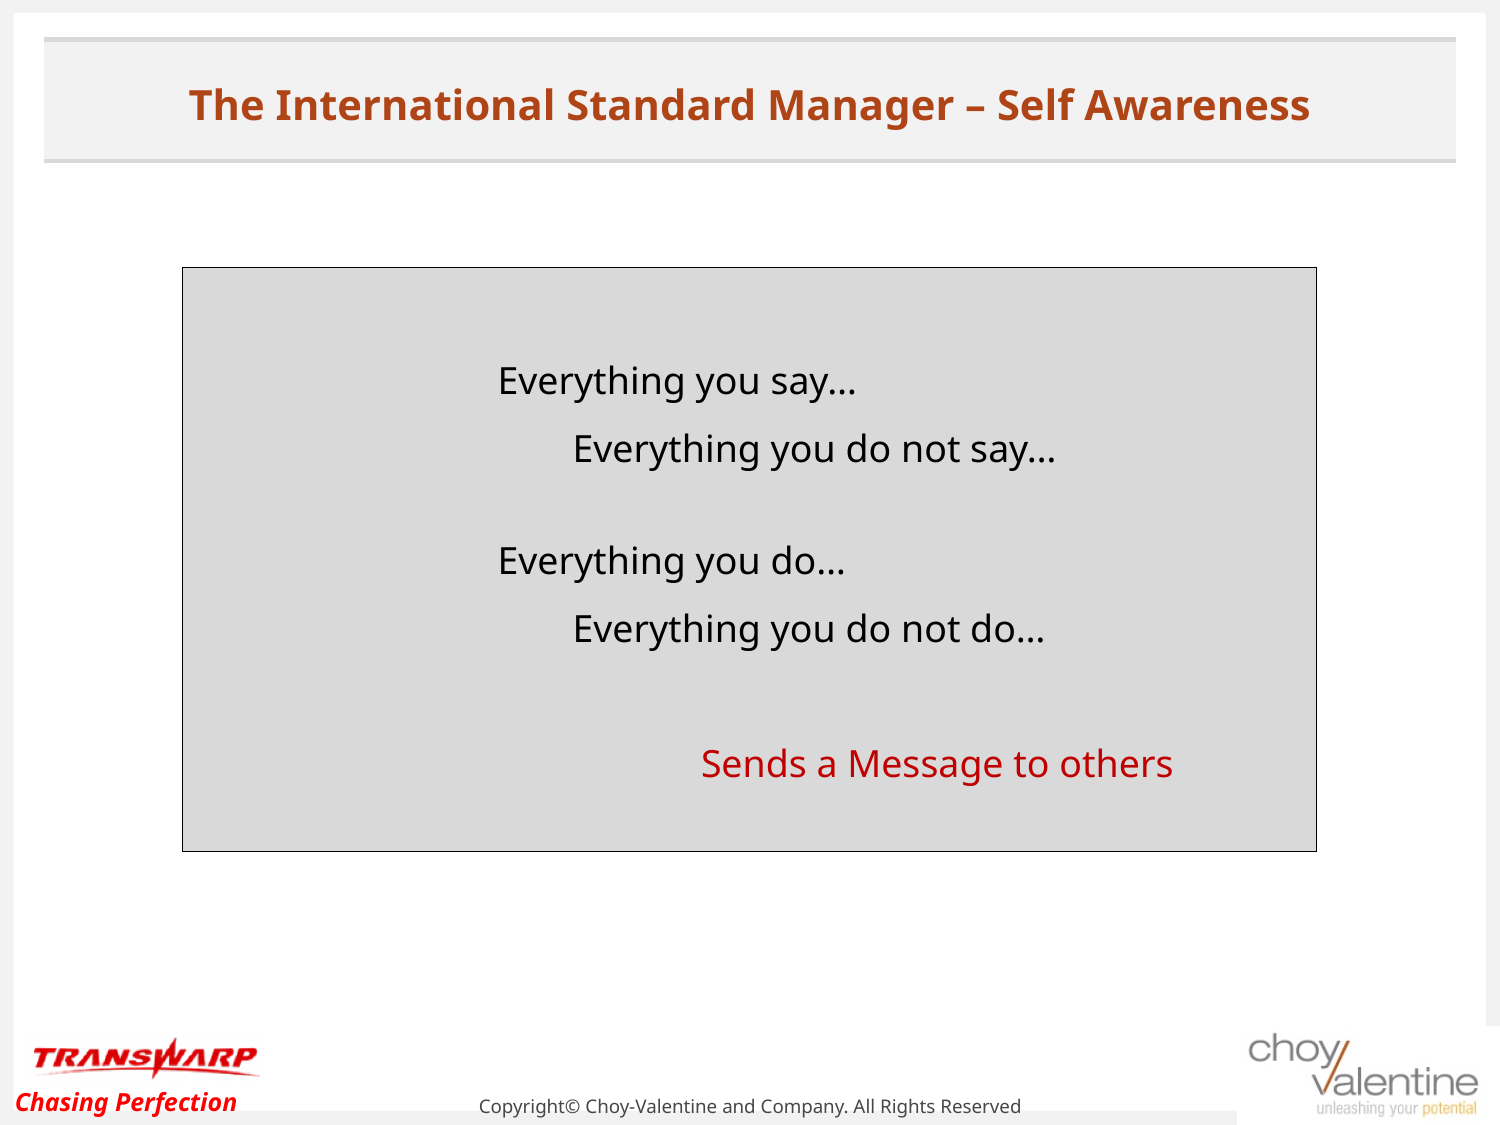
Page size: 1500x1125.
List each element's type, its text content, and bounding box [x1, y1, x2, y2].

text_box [0, 1033, 331, 1125]
title The International Standard Manager – Self Awareness [49, 44, 1451, 163]
picture [0, 0, 1500, 1125]
text_box Everything you say… Everything you do not say… Everything you do… Everything you do not do… Sends a Message to others [182, 267, 1317, 852]
